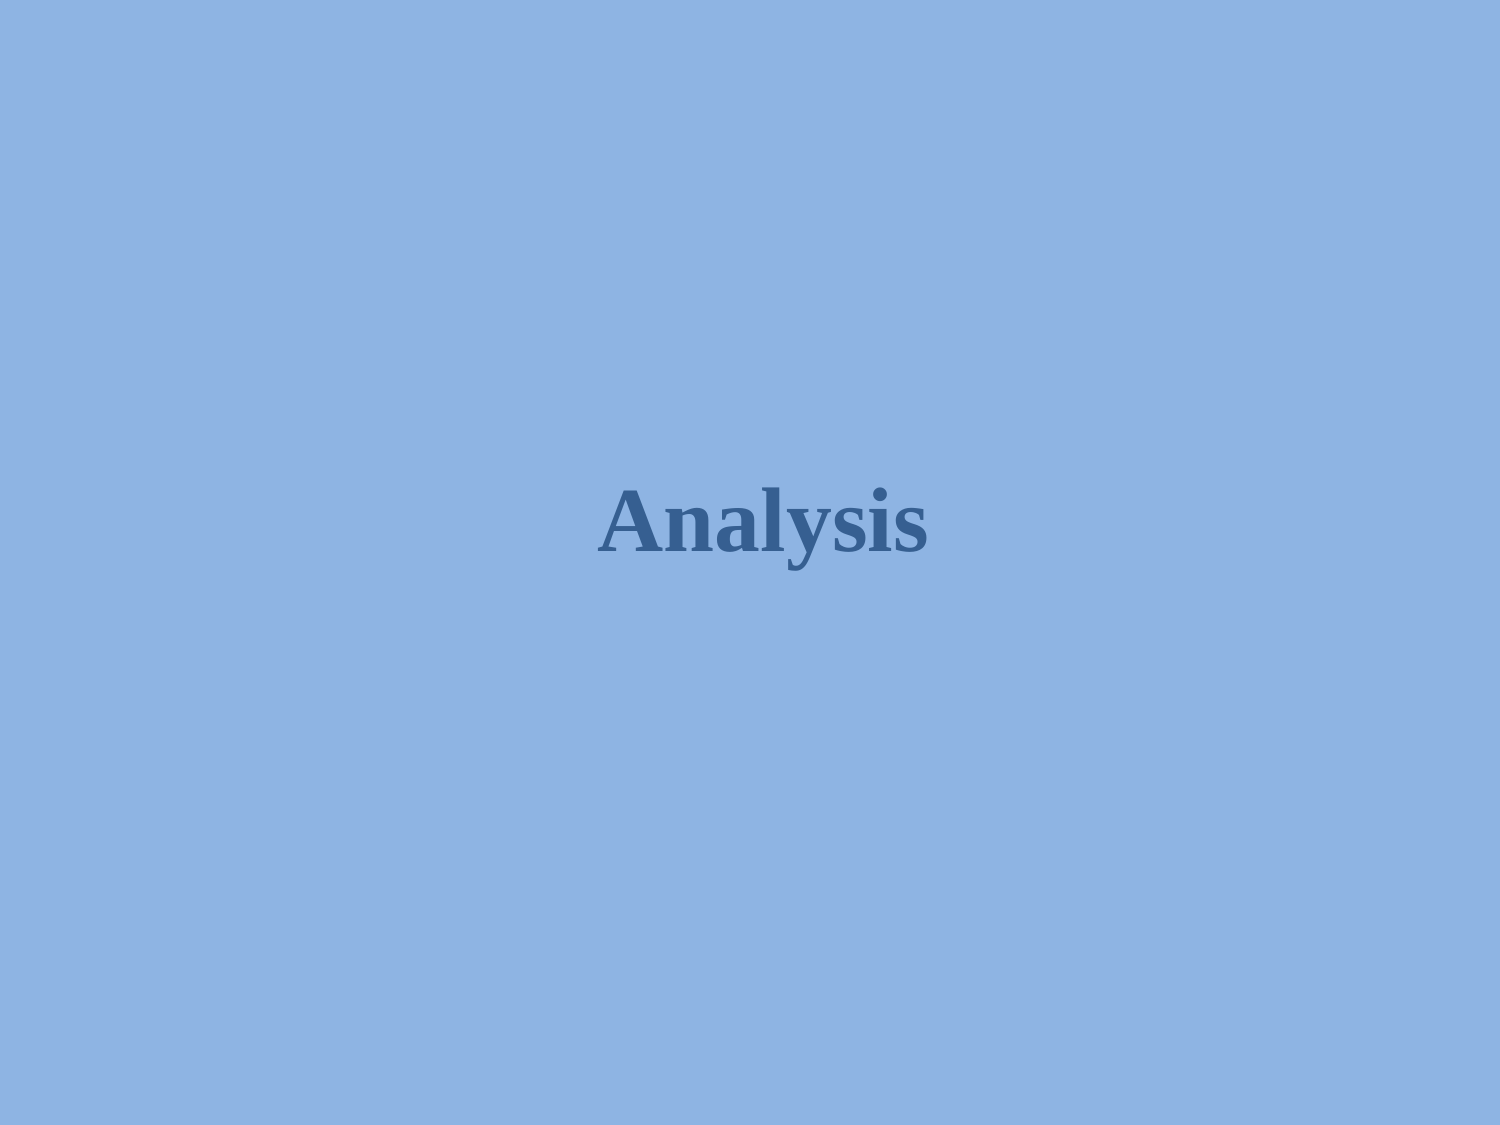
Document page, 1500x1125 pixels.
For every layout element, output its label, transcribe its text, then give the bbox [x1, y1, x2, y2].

title Analysis [88, 420, 1439, 609]
